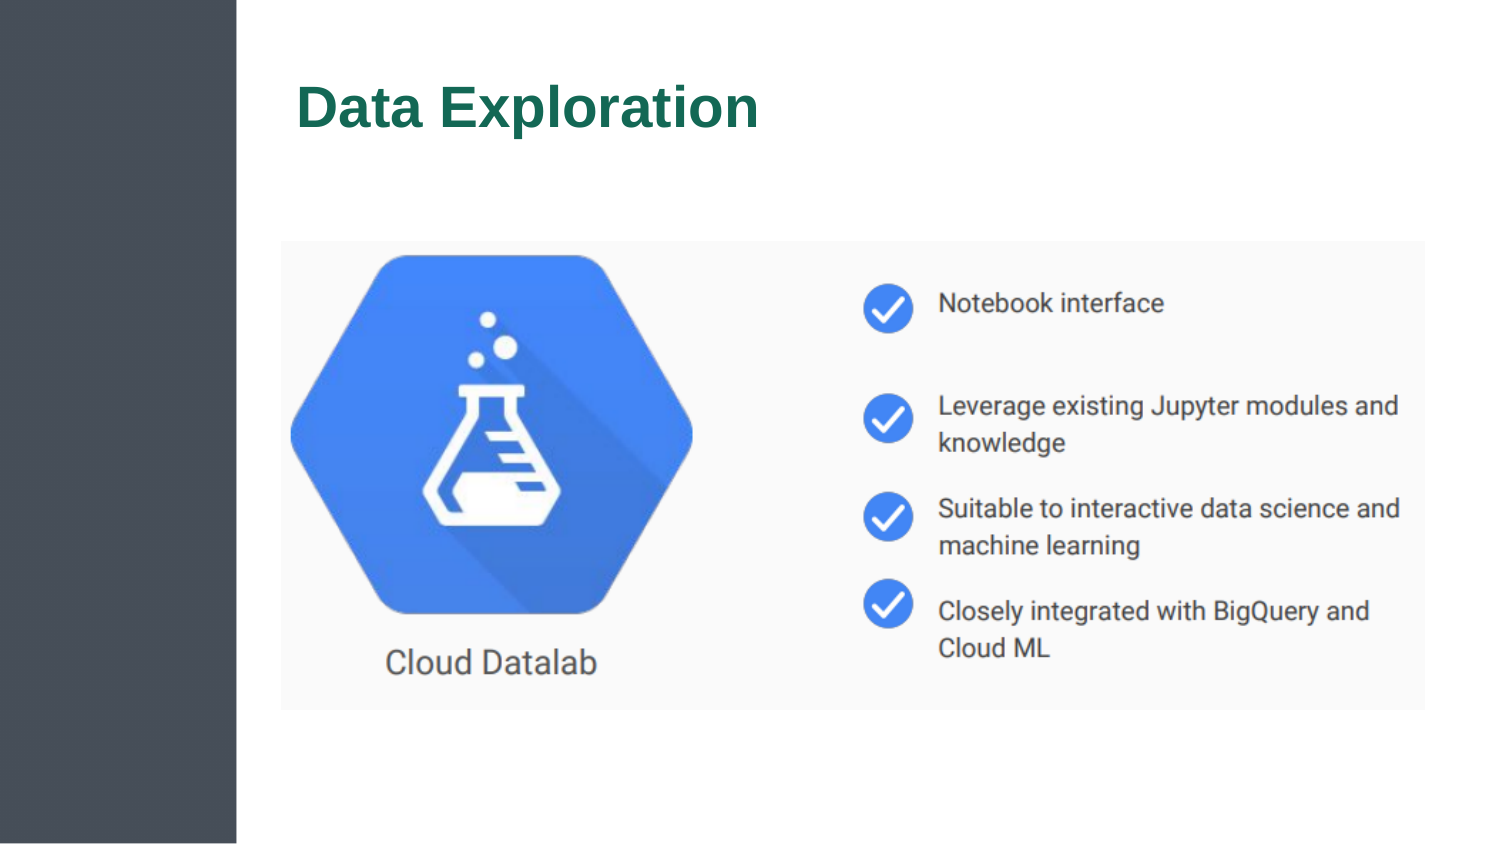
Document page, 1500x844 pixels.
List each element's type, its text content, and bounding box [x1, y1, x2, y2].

title Data Exploration [281, 33, 1425, 175]
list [281, 240, 1426, 710]
picture [0, 0, 1500, 844]
